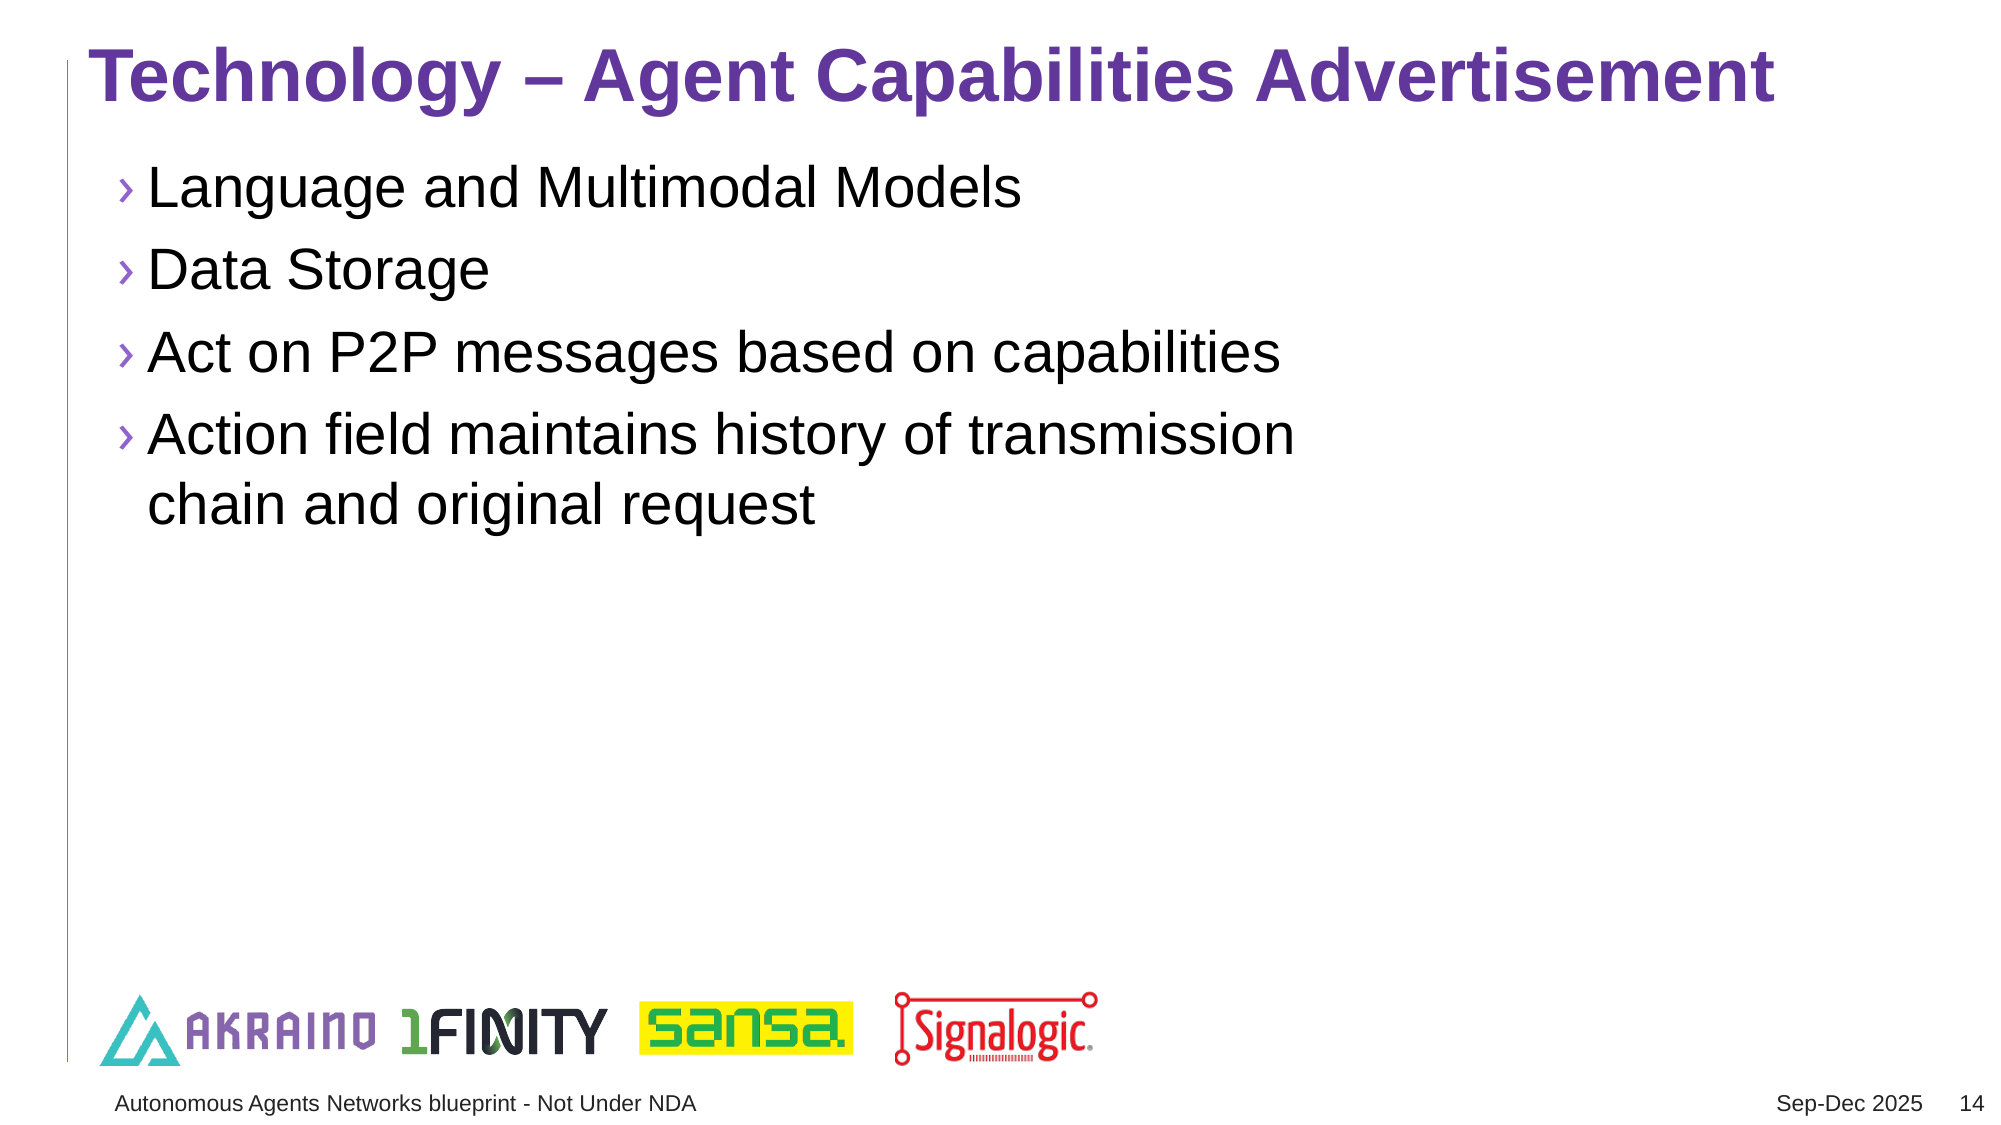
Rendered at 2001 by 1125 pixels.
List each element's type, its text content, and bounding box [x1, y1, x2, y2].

picture [402, 1007, 608, 1055]
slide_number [1727, 1080, 1939, 1125]
picture [639, 1001, 853, 1055]
footer Autonomous Agents Networks blueprint - Not Under NDA [99, 1080, 740, 1125]
picture [99, 994, 375, 1066]
picture [895, 989, 1098, 1069]
list Language and Multimodal Models Data Storage Act on P2P messages based on capabilities Action field maintains history of transmission chain and original request [102, 141, 1321, 1033]
slide_number 14 [1939, 1080, 2000, 1125]
title Technology – Agent Capabilities Advertisement [73, 0, 1985, 154]
